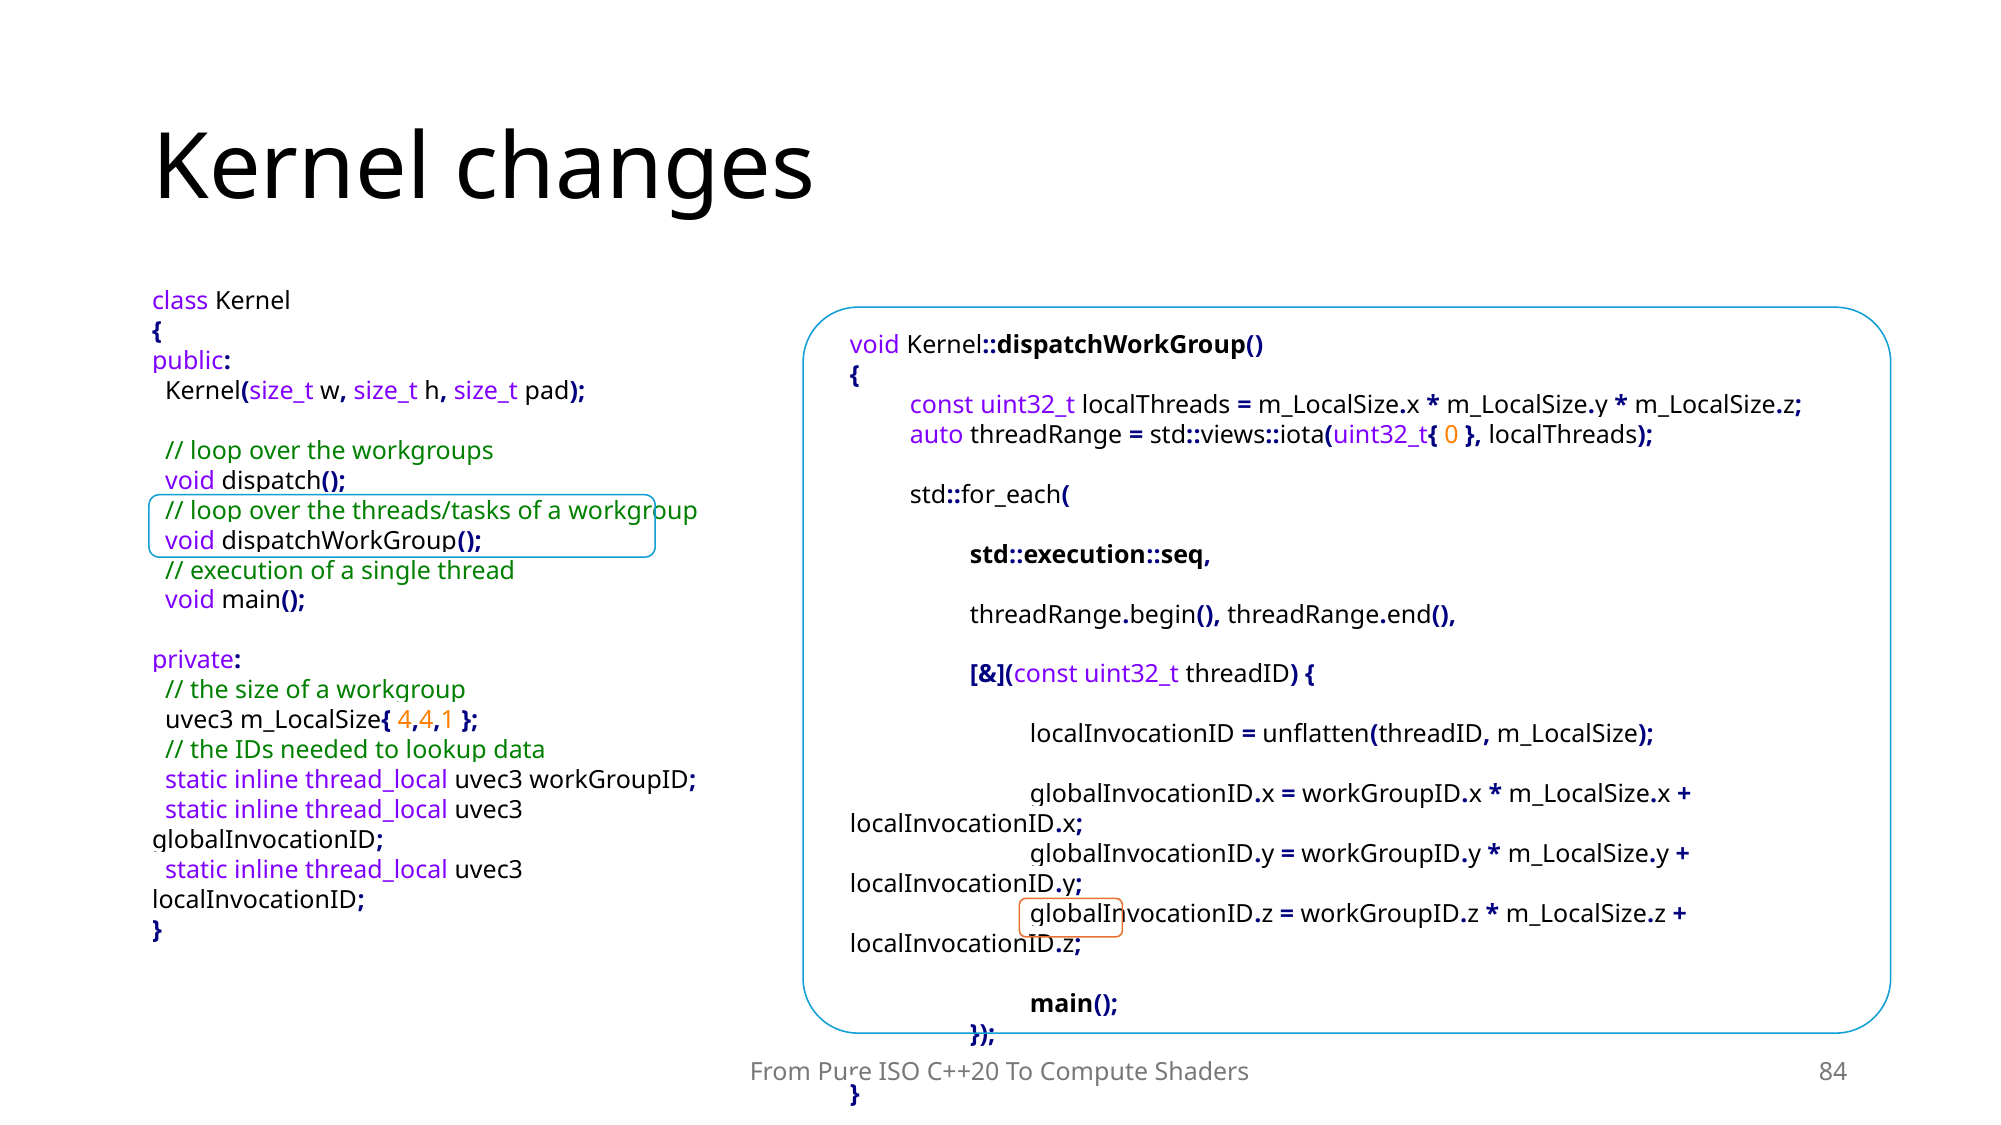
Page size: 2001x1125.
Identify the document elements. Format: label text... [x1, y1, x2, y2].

text_box [148, 494, 656, 558]
text_box void Kernel::dispatchWorkGroup() { const uint32_t localThreads = m_LocalSize.x * m_LocalSize.y * m_LocalSize.z; auto threadRange = std::views::iota(uint32_t{ 0 }, localThreads); std::for_each( std::execution::seq, threadRange.begin(), threadRange.end(), [&](const uint32_t threadID) { localInvocationID = unflatten(threadID, m_LocalSize); globalInvocationID.x = workGroupID.x * m_LocalSize.x + localInvocationID.x; globalInvocationID.y = workGroupID.y * m_LocalSize.y + localInvocationID.y; globalInvocationID.z = workGroupID.z * m_LocalSize.z + localInvocationID.z; main(); }); } [835, 987, 1891, 1115]
title Kernel changes [137, 59, 1863, 278]
text_box class Kernel { public: Kernel(size_t w, size_t h, size_t pad); // loop over the workgroups void dispatch(); // loop over the threads/tasks of a workgroup void dispatchWorkGroup(); // execution of a single thread void main(); private: // the size of a workgroup uvec3 m_LocalSize{ 4,4,1 }; // the IDs needed to lookup data static inline thread_local uvec3 workGroupID; static inline thread_local uvec3 globalInvocationID; static inline thread_local uvec3 localInvocationID; } [137, 277, 737, 951]
text_box [803, 307, 1891, 1034]
slide_number 84 [1412, 1042, 1863, 1103]
text_box [1019, 898, 1123, 937]
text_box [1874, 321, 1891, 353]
text_box [500, 365, 803, 427]
footer From Pure ISO C++20 To Compute Shaders [662, 1042, 1338, 1103]
